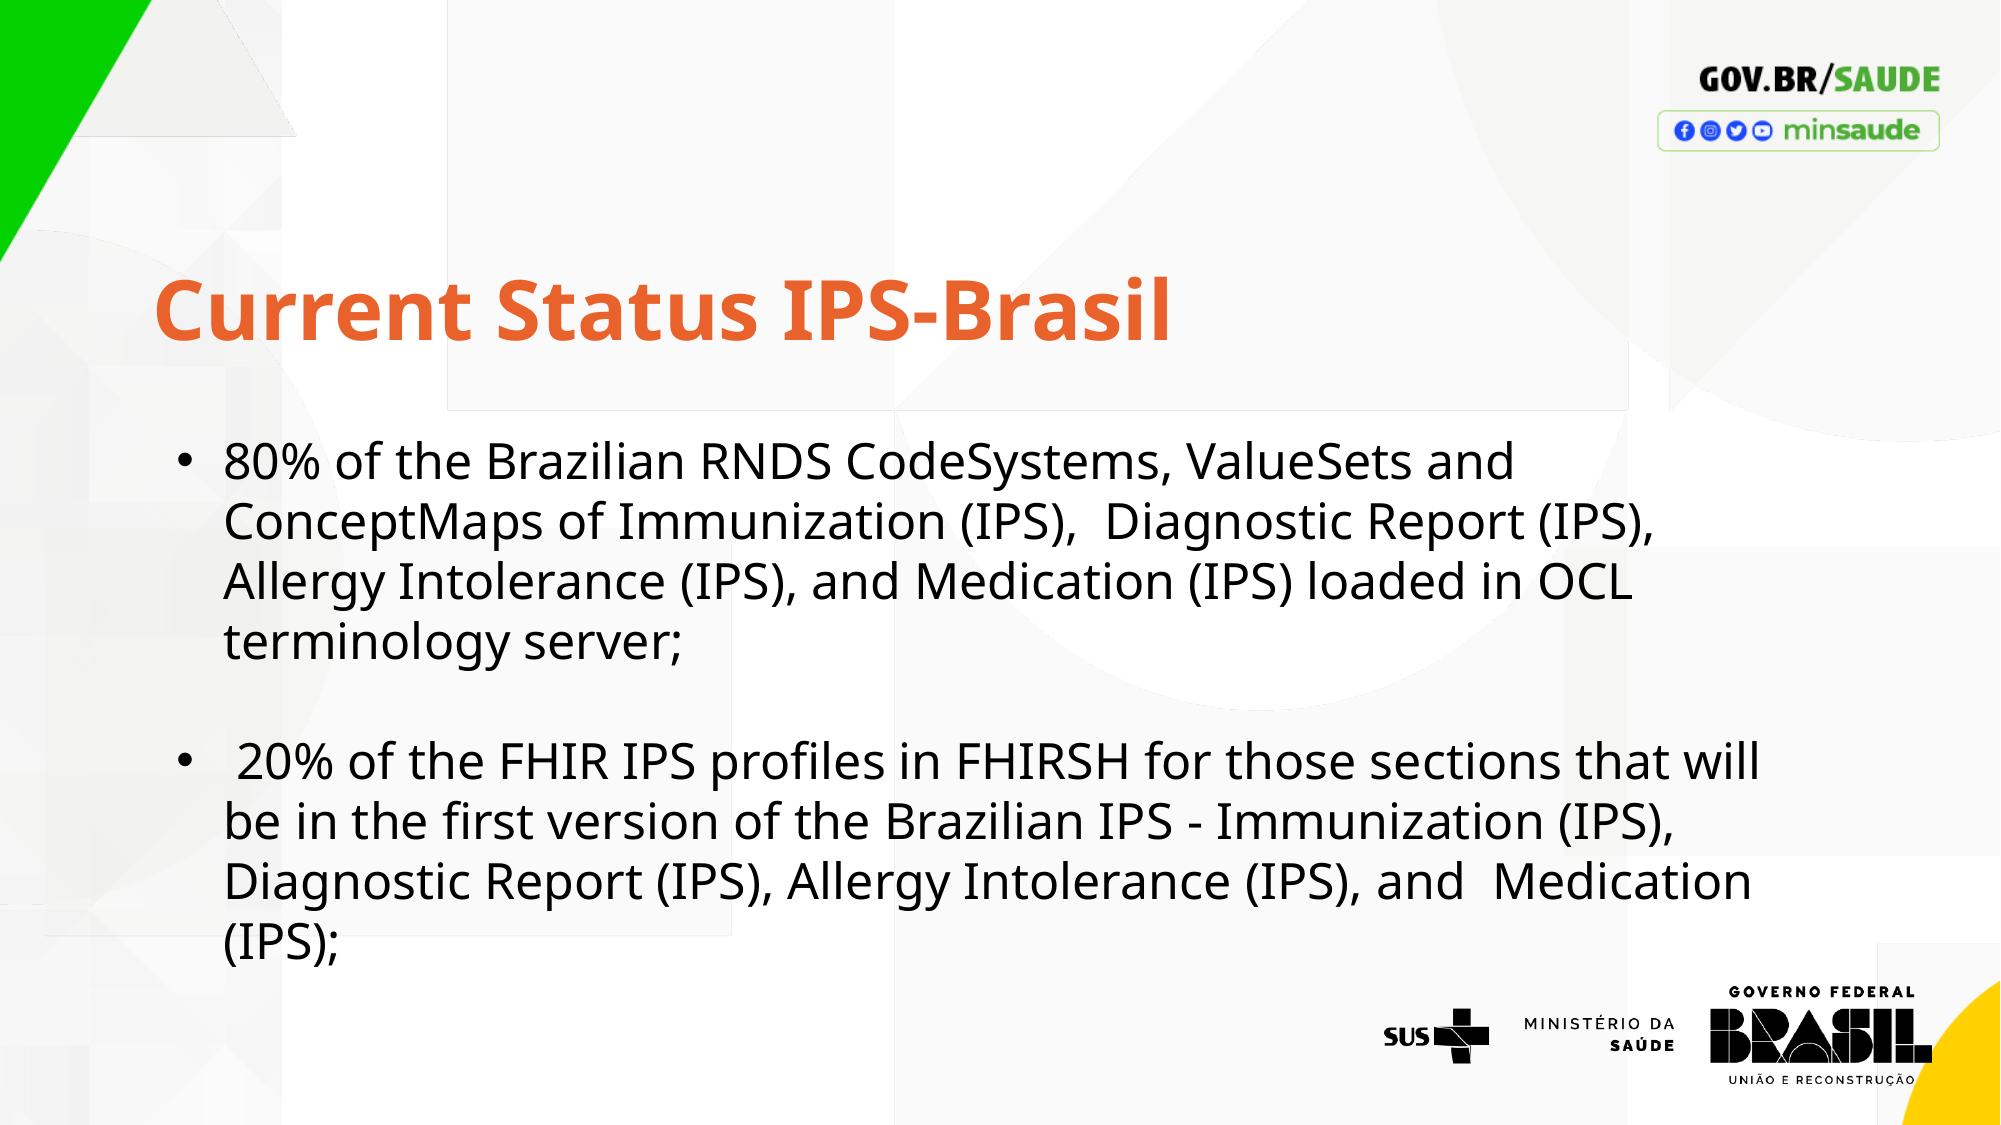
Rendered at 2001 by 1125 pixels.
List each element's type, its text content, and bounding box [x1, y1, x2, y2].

title Current Status IPS-Brasil [137, 204, 1863, 423]
picture [0, 0, 2000, 1125]
text_box 80% of the Brazilian RNDS CodeSystems, ValueSets and ConceptMaps of Immunization (IPS), Diagnostic Report (IPS), Allergy Intolerance (IPS), and Medication (IPS) loaded in OCL terminology server; 20% of the FHIR IPS profiles in FHIRSH for those sections that will be in the first version of the Brazilian IPS - Immunization (IPS), Diagnostic Report (IPS), Allergy Intolerance (IPS), and Medication (IPS); [161, 422, 1834, 977]
